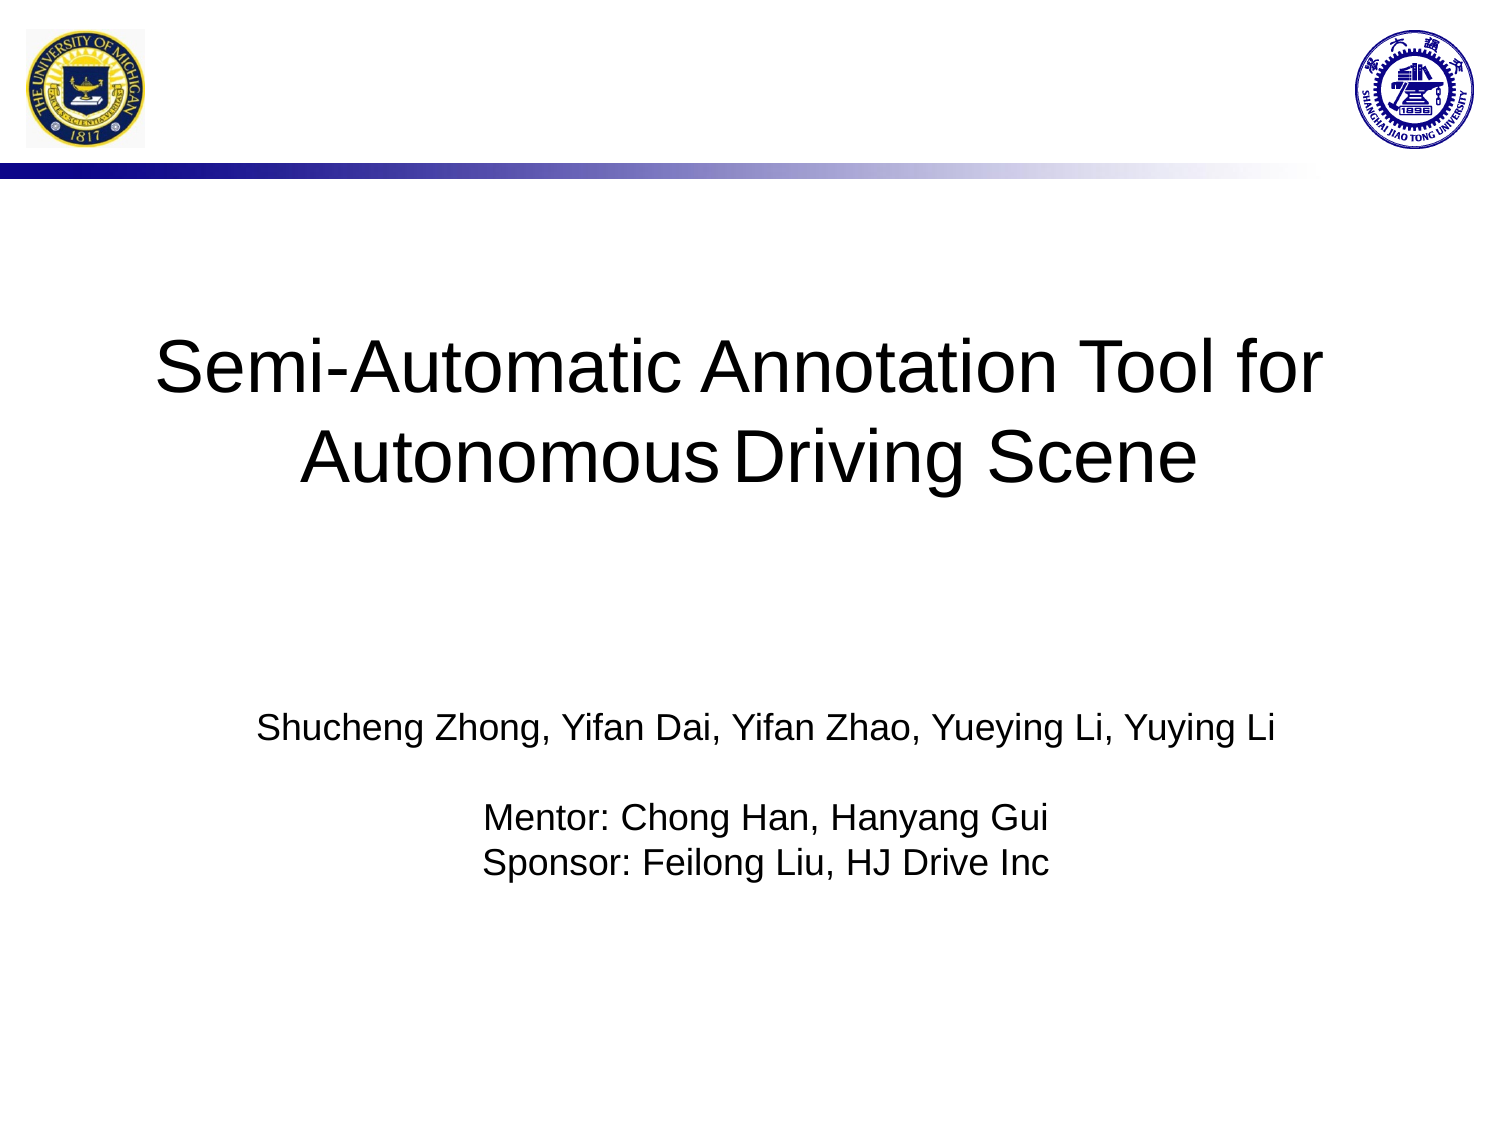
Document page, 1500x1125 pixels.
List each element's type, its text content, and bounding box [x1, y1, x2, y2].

text_box Semi-Automatic Annotation Tool for Autonomous Driving Scene [112, 268, 1388, 546]
picture [0, 163, 1371, 179]
picture [1355, 30, 1474, 149]
text_box Shucheng Zhong, Yifan Dai, Yifan Zhao, Yueying Li, Yuying Li Mentor: Chong Han, Hanyang Gui Sponsor: Feilong Liu, HJ Drive Inc [69, 605, 1463, 918]
picture [26, 29, 145, 148]
